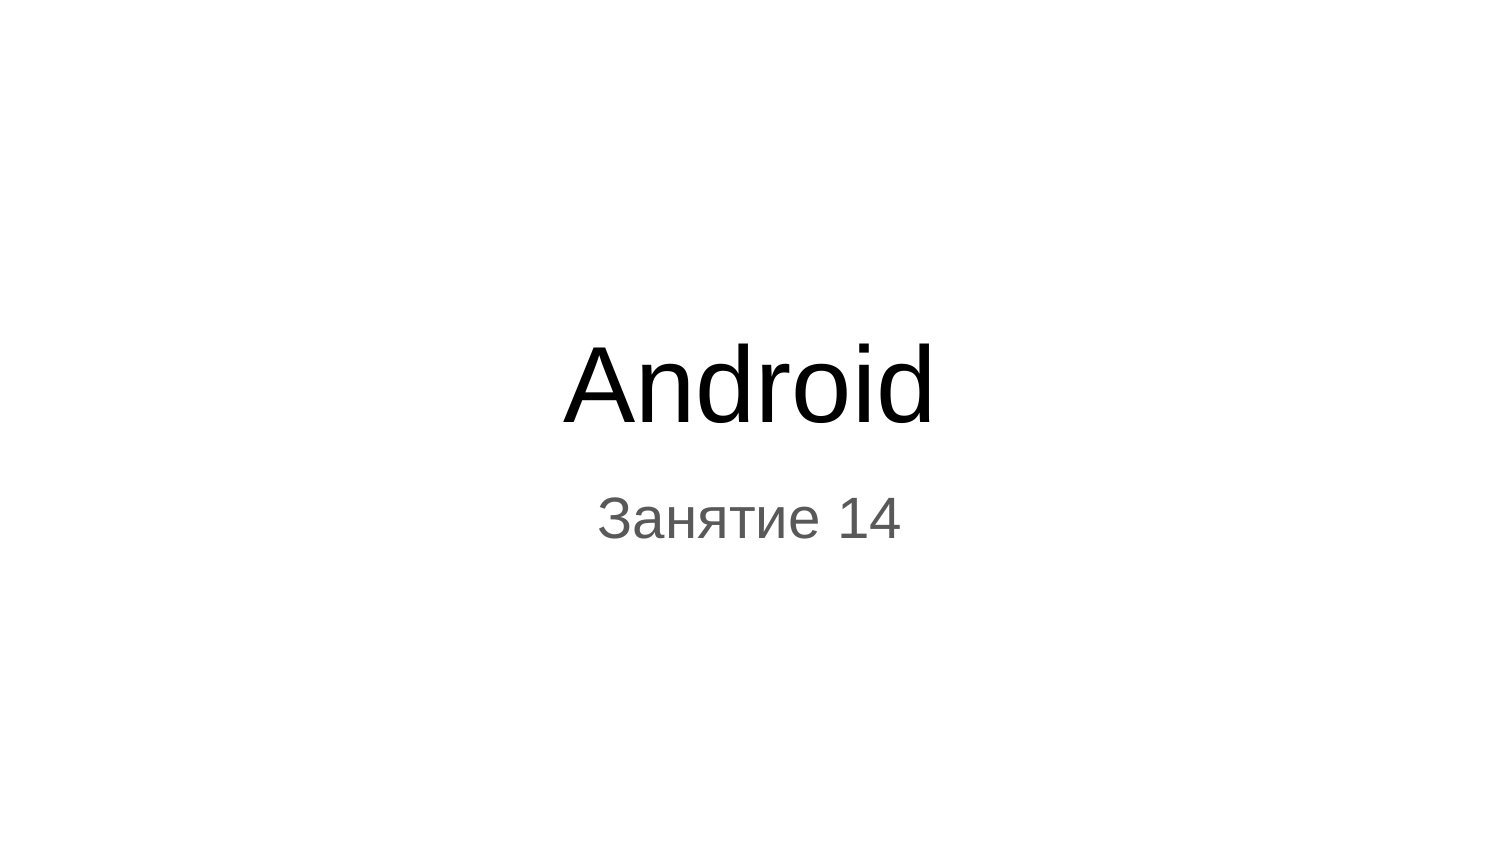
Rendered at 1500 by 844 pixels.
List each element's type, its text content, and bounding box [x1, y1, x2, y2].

subtitle Занятие 14 [51, 464, 1449, 595]
title Android [51, 122, 1449, 459]
